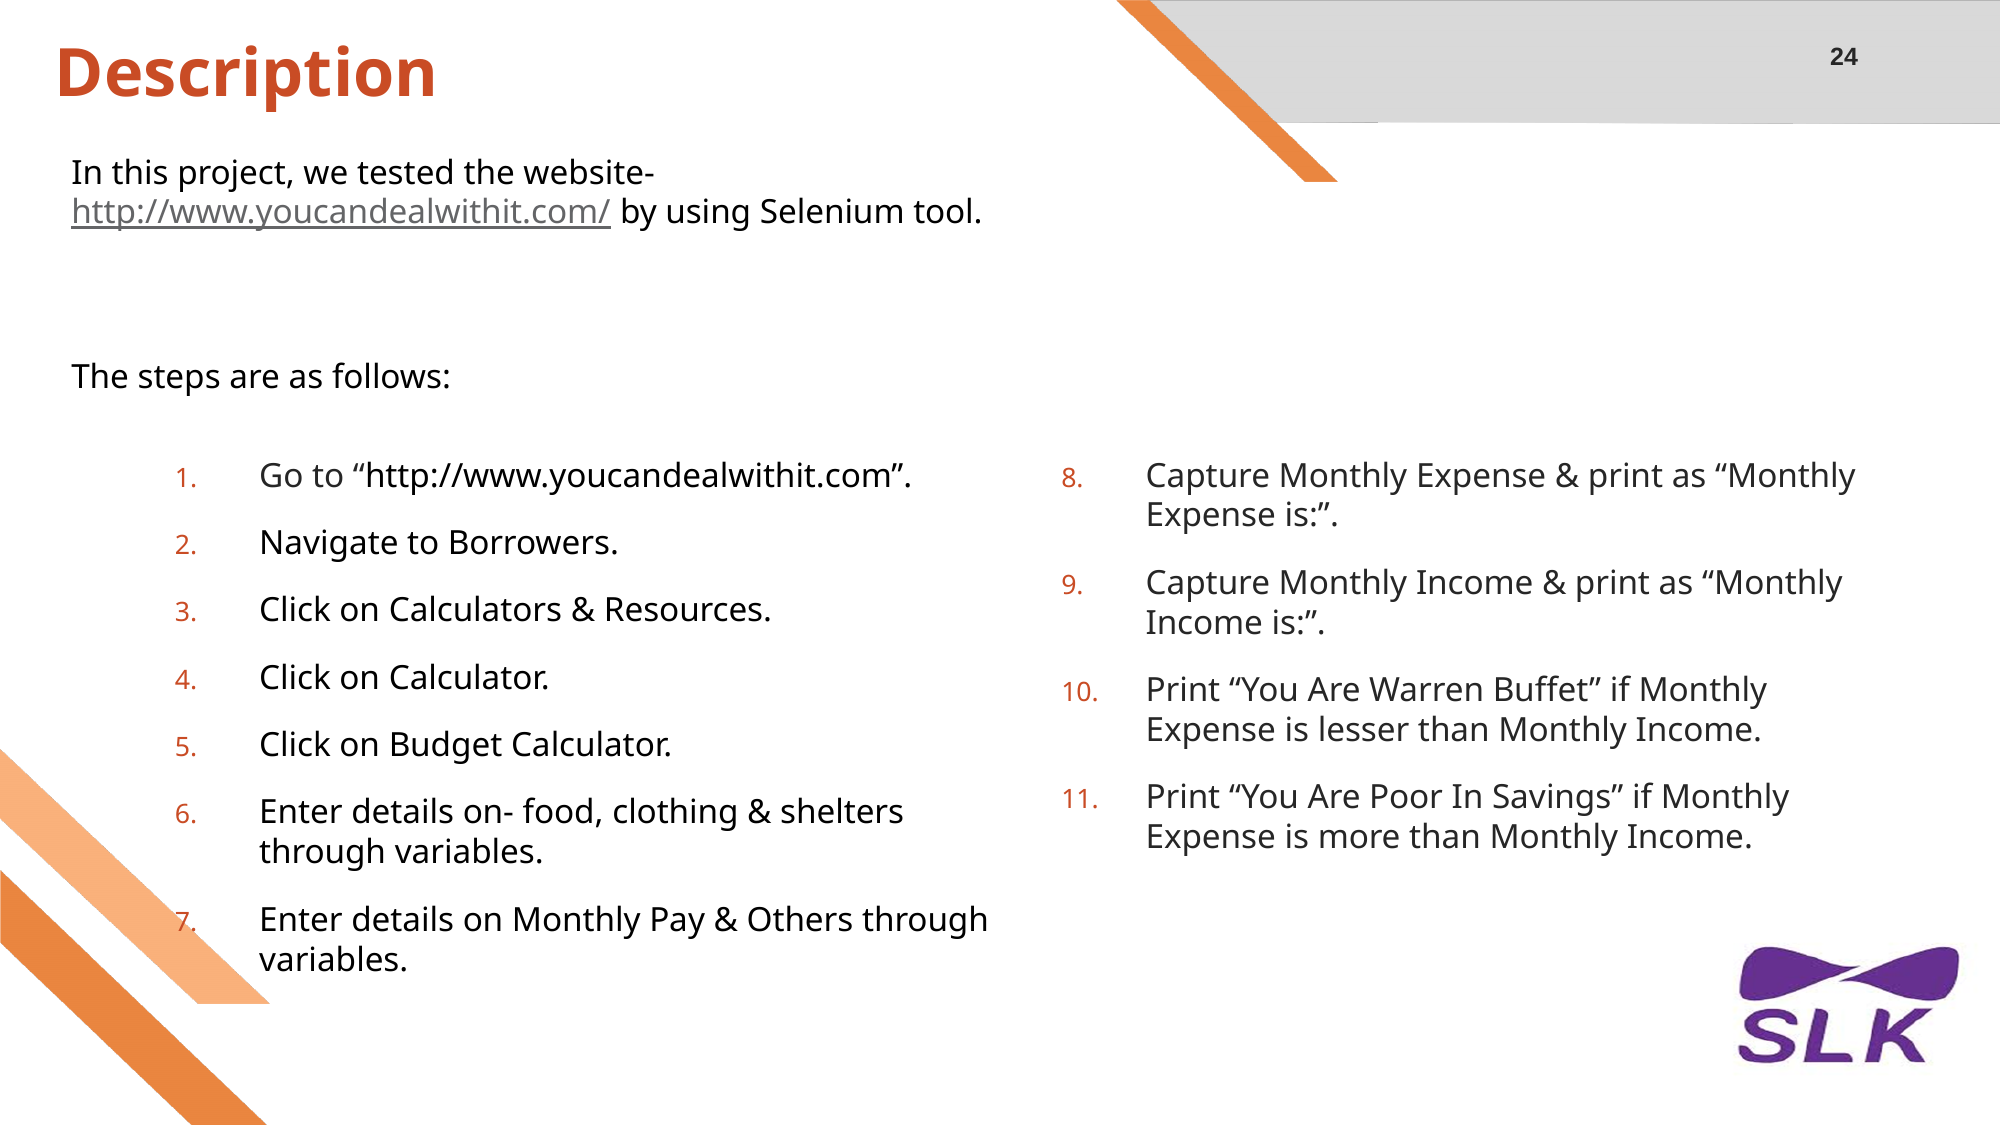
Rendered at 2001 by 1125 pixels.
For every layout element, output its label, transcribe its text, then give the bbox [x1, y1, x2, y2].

list Capture Monthly Expense & print as “Monthly Expense is:”. Capture Monthly Income & print as “Monthly Income is:”. Print “You Are Warren Buffet” if Monthly Expense is lesser than Monthly Income. Print “You Are Poor In Savings” if Monthly Expense is more than Monthly Income. [1035, 446, 1920, 1125]
picture [1688, 892, 2000, 1125]
picture [0, 745, 149, 1125]
slide_number 24 [1789, 28, 1900, 78]
list Go to “http://www.youcandealwithit.com”. Navigate to Borrowers. Click on Calculators & Resources. Click on Calculator. Click on Budget Calculator. Enter details on- food, clothing & shelters through variables. Enter details on Monthly Pay & Others through variables. [149, 448, 1033, 1125]
picture [1116, 0, 2000, 182]
title Description [55, 13, 1123, 125]
text_box In this project, we tested the website- http://www.youcandealwithit.com/ by using Selenium tool. The steps are as follows: [56, 143, 1120, 448]
